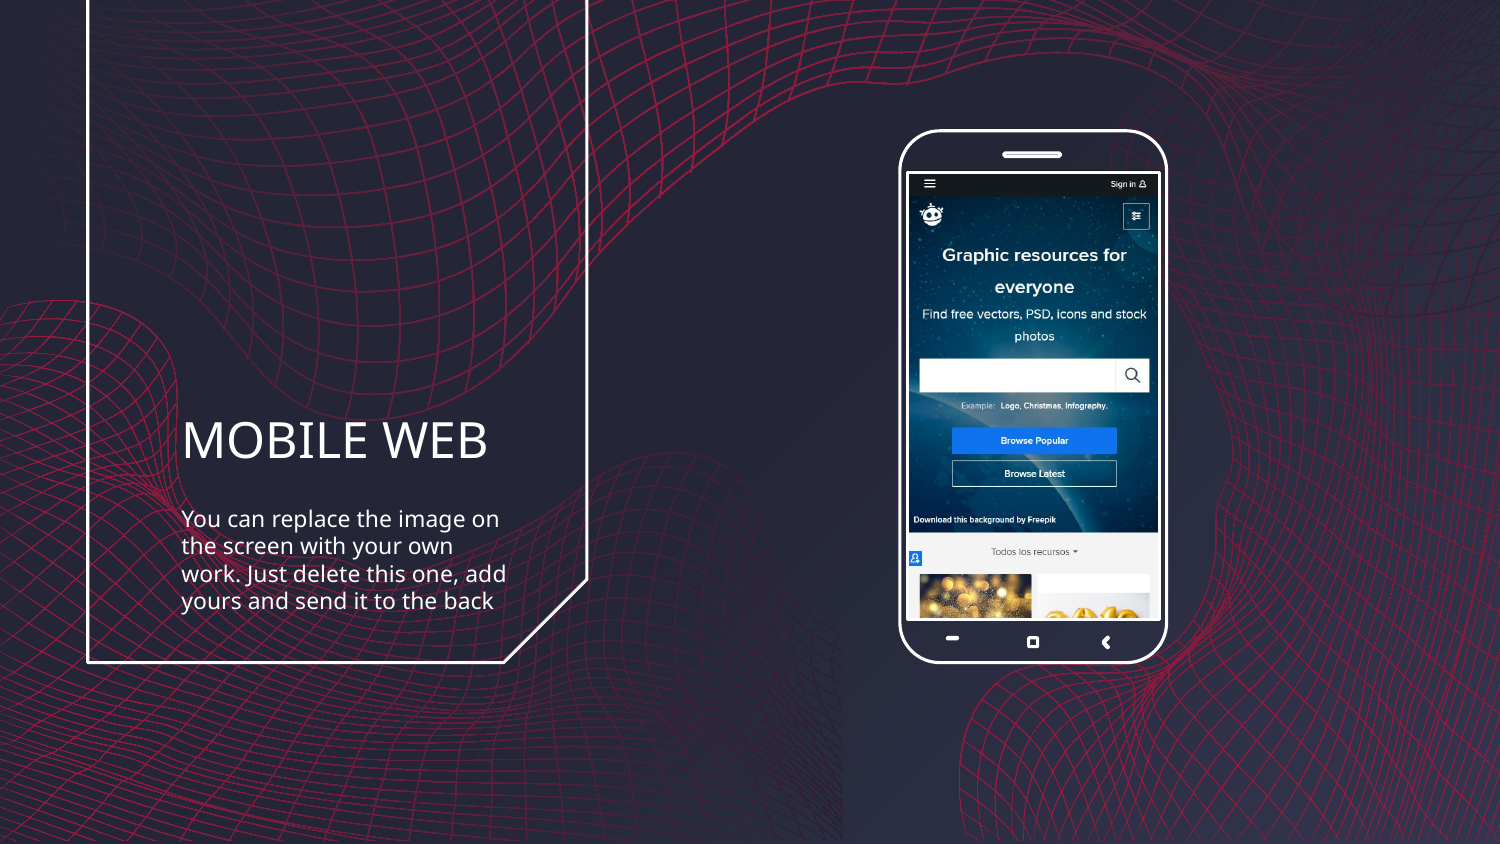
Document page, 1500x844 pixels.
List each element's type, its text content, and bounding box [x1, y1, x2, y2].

title MOBILE WEB [166, 146, 540, 484]
picture [907, 169, 1160, 621]
subtitle You can replace the image on the screen with your own work. Just delete this one, add yours and send it to the back [166, 489, 526, 620]
text_box [899, 130, 1167, 663]
text_box [87, 0, 587, 663]
